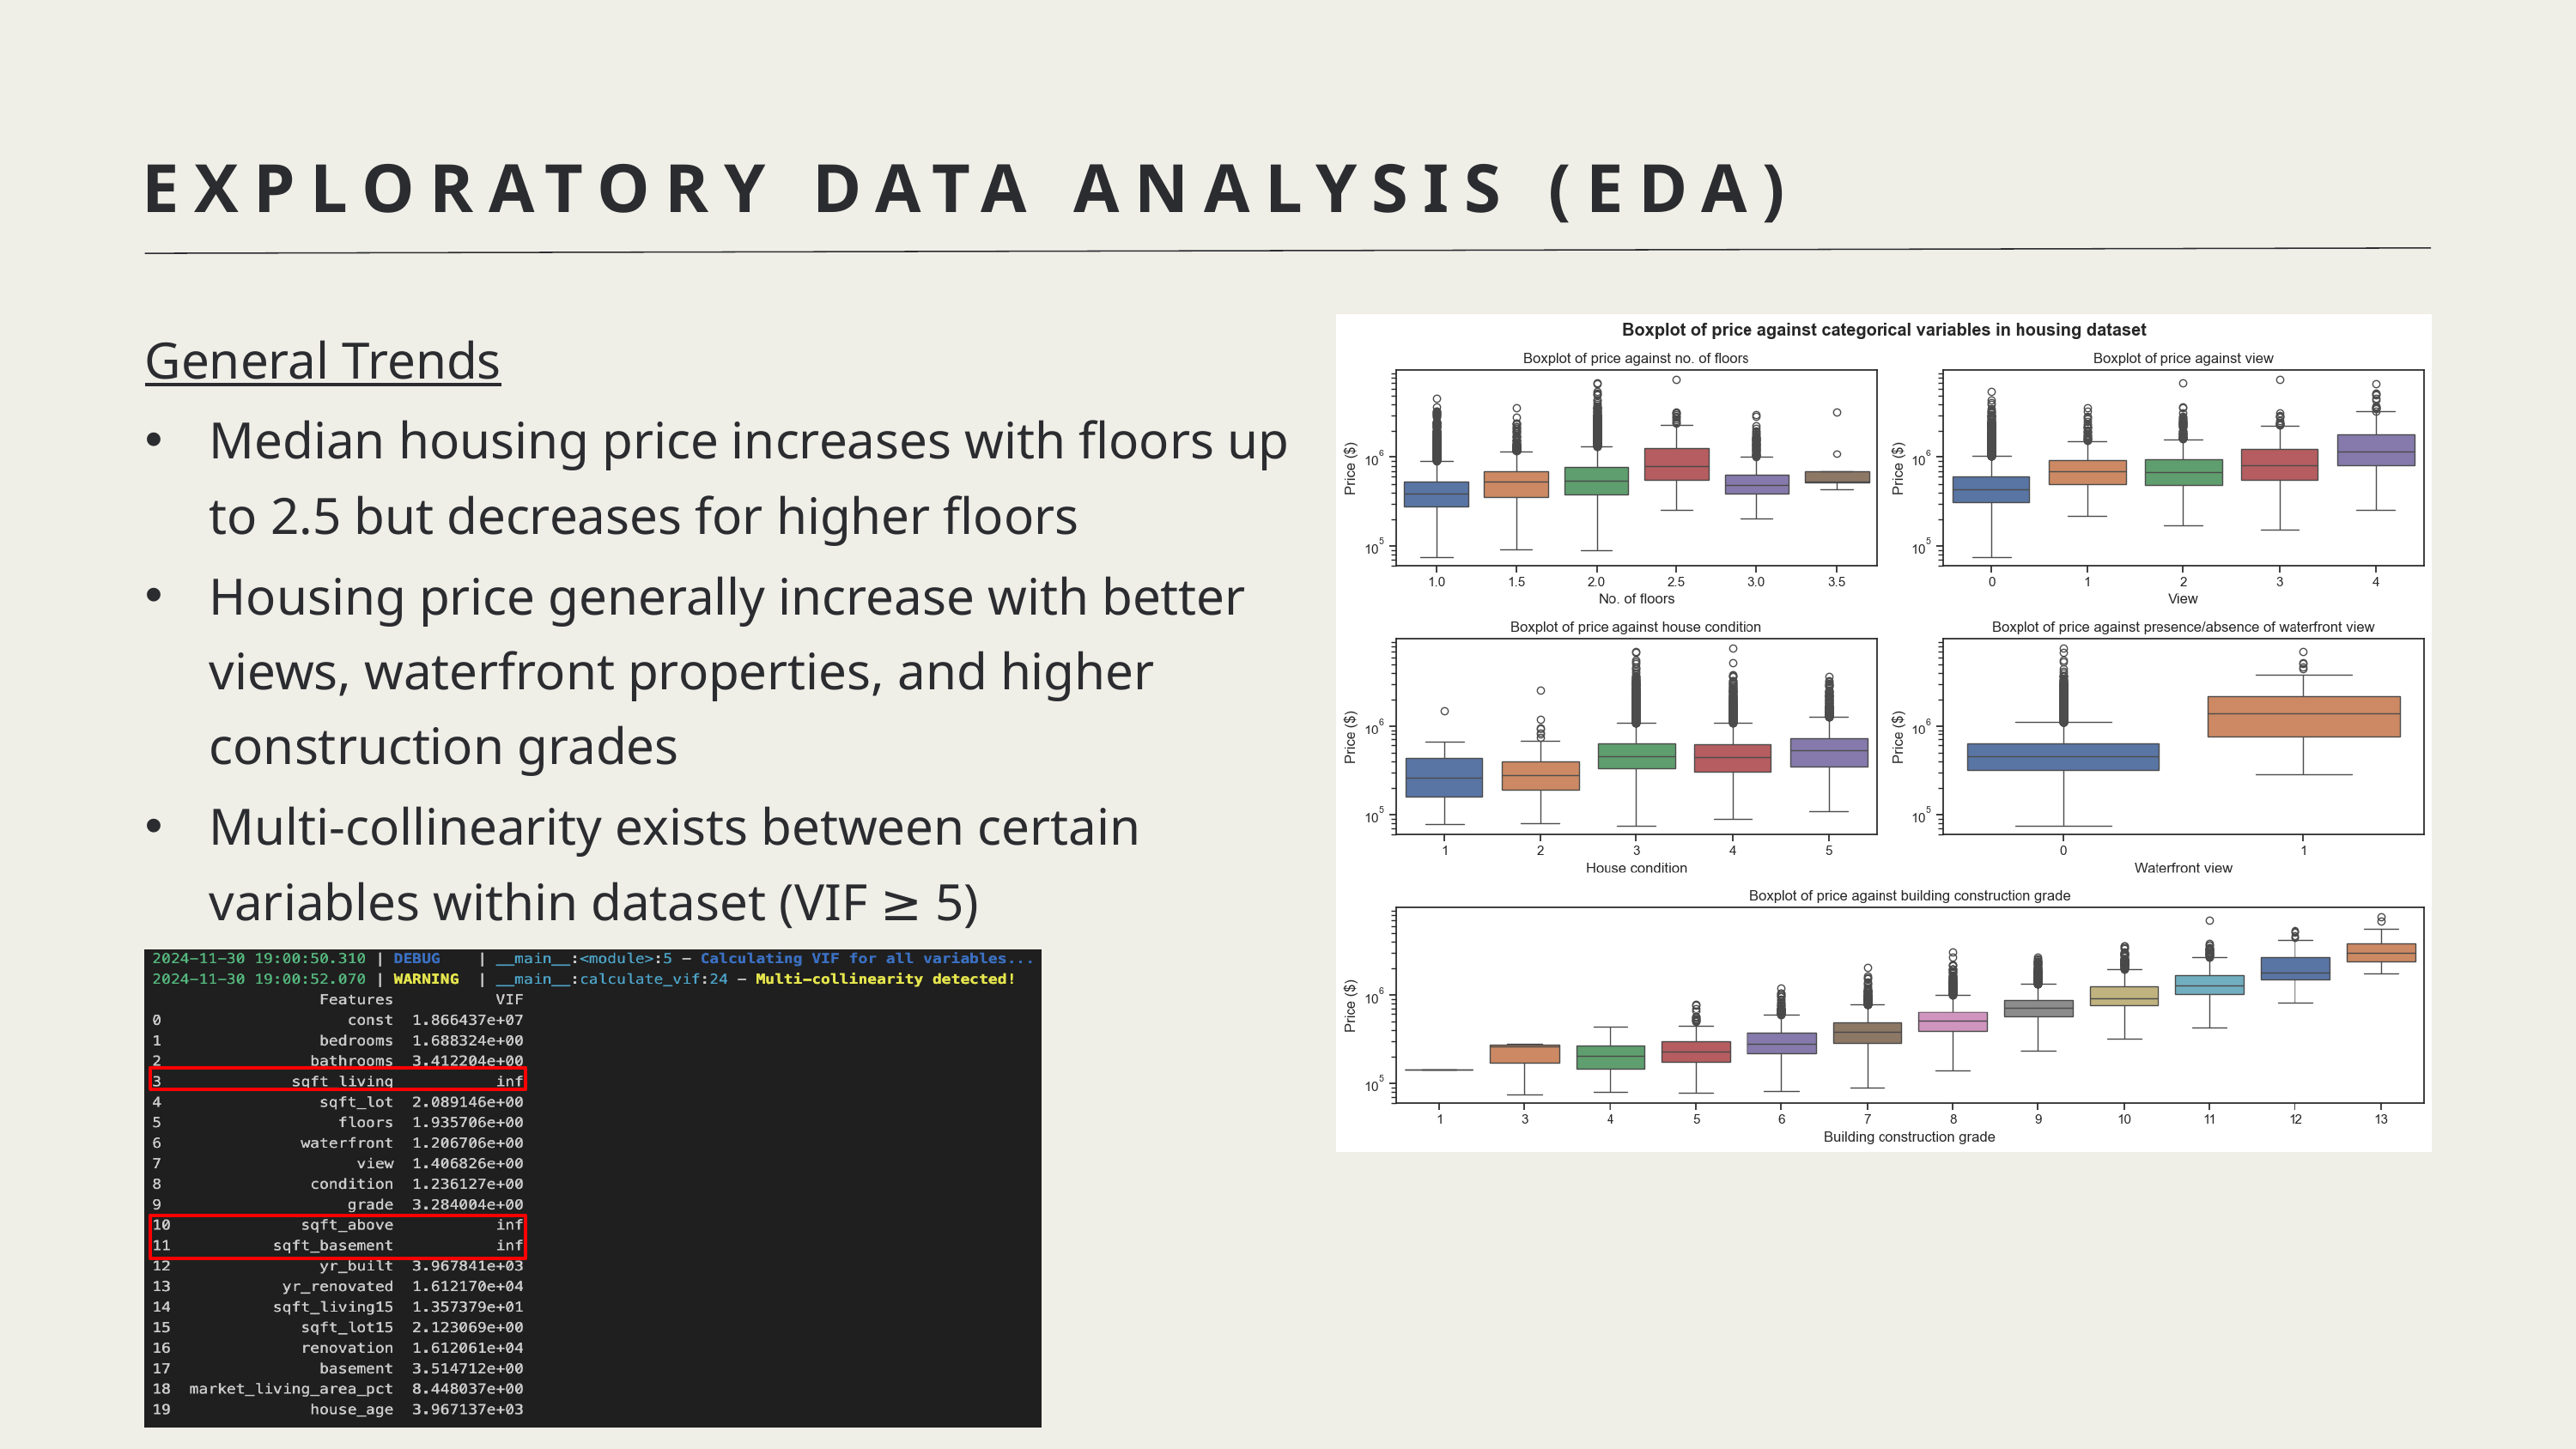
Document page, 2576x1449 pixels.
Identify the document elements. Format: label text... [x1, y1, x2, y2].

picture [144, 949, 1042, 1428]
picture [1335, 313, 2432, 1152]
text_box EXPLORATORY DATA ANALYSIS (EDA) [142, 132, 2428, 226]
text_box General Trends Median housing price increases with floors up to 2.5 but decreases for higher floors Housing price generally increase with better views, waterfront properties, and higher construction grades Multi-collinearity exists between certain variables within dataset (VIF ≥ 5) [144, 313, 1331, 931]
